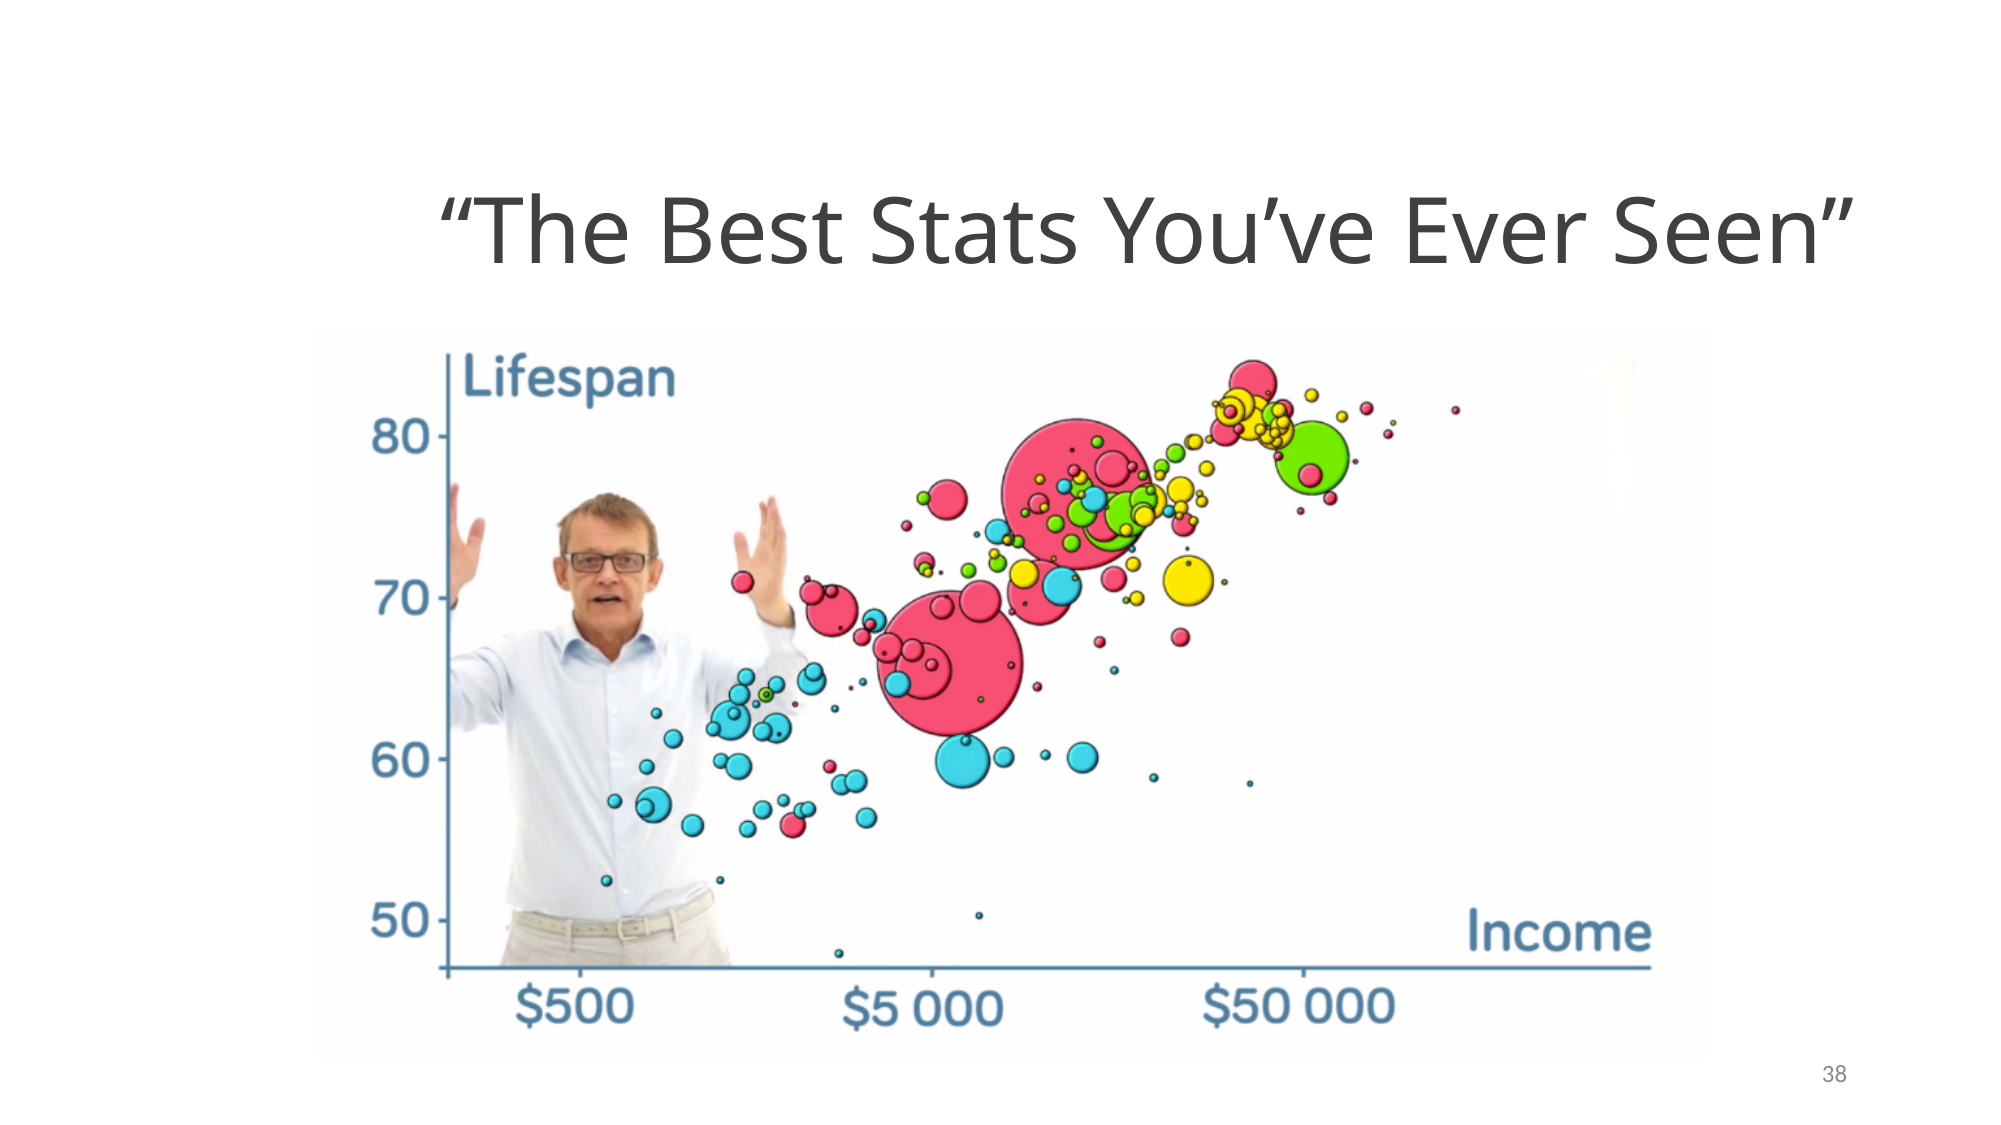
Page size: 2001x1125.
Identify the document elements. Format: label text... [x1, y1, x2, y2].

picture [318, 327, 1707, 1059]
title “The Best Stats You’ve Ever Seen” [425, 112, 2000, 357]
slide_number 38 [1412, 1042, 1863, 1103]
